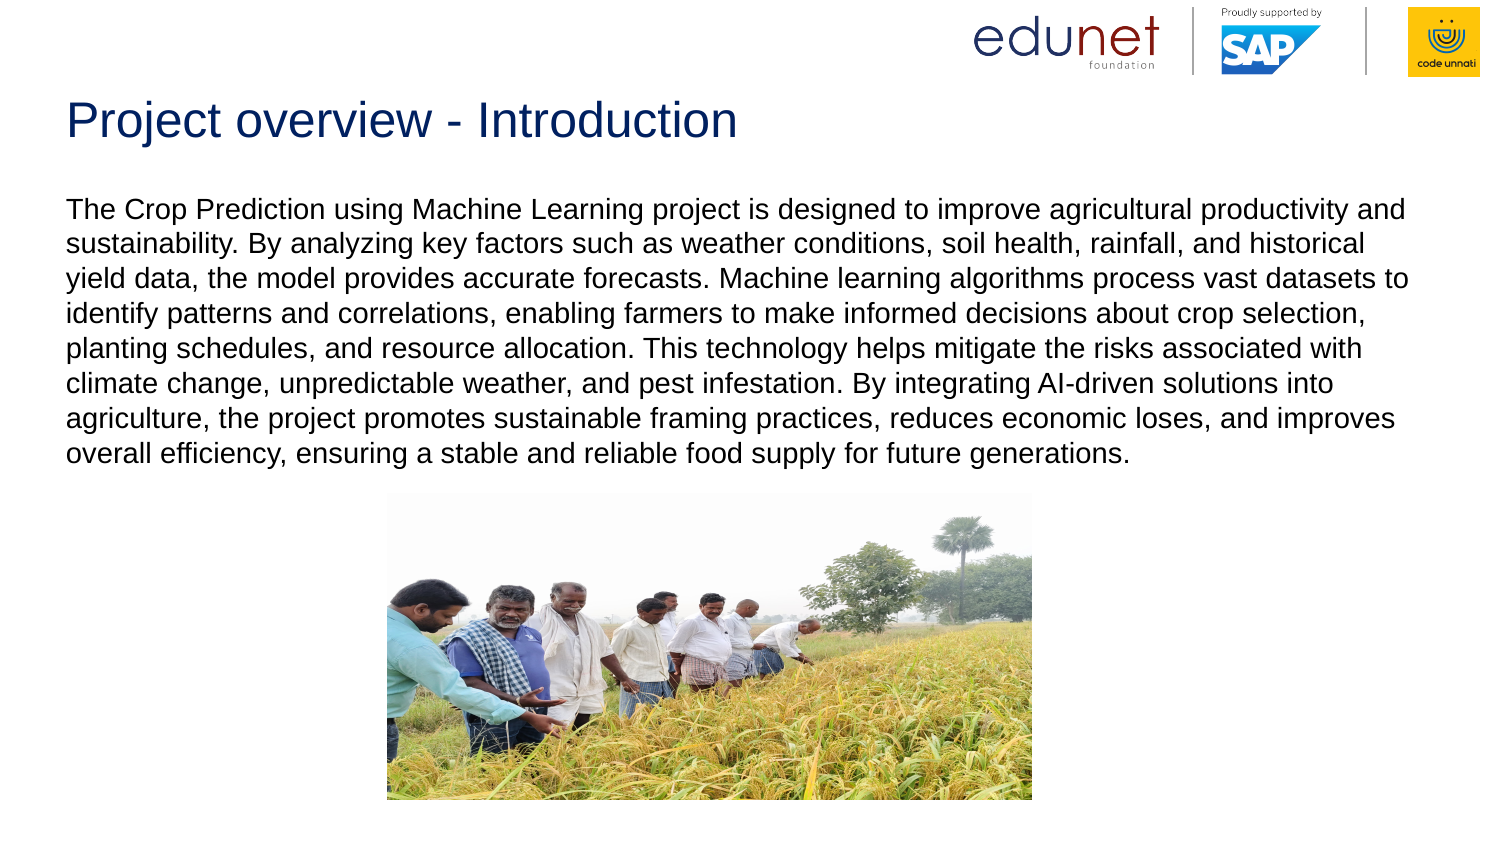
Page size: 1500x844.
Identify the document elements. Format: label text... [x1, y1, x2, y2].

text_box The Crop Prediction using Machine Learning project is designed to improve agricultural productivity and sustainability. By analyzing key factors such as weather conditions, soil health, rainfall, and historical yield data, the model provides accurate forecasts. Machine learning algorithms process vast datasets to identify patterns and correlations, enabling farmers to make informed decisions about crop selection, planting schedules, and resource allocation. This technology helps mitigate the risks associated with climate change, unpredictable weather, and pest infestation. By integrating AI-driven solutions into agriculture, the project promotes sustainable framing practices, reduces economic loses, and improves overall efficiency, ensuring a stable and reliable food supply for future generations. [51, 182, 1451, 477]
picture [1408, 7, 1480, 77]
picture [966, 8, 1168, 72]
picture [387, 493, 1032, 801]
picture [1221, 8, 1322, 72]
title Project overview - Introduction [51, 72, 1449, 167]
